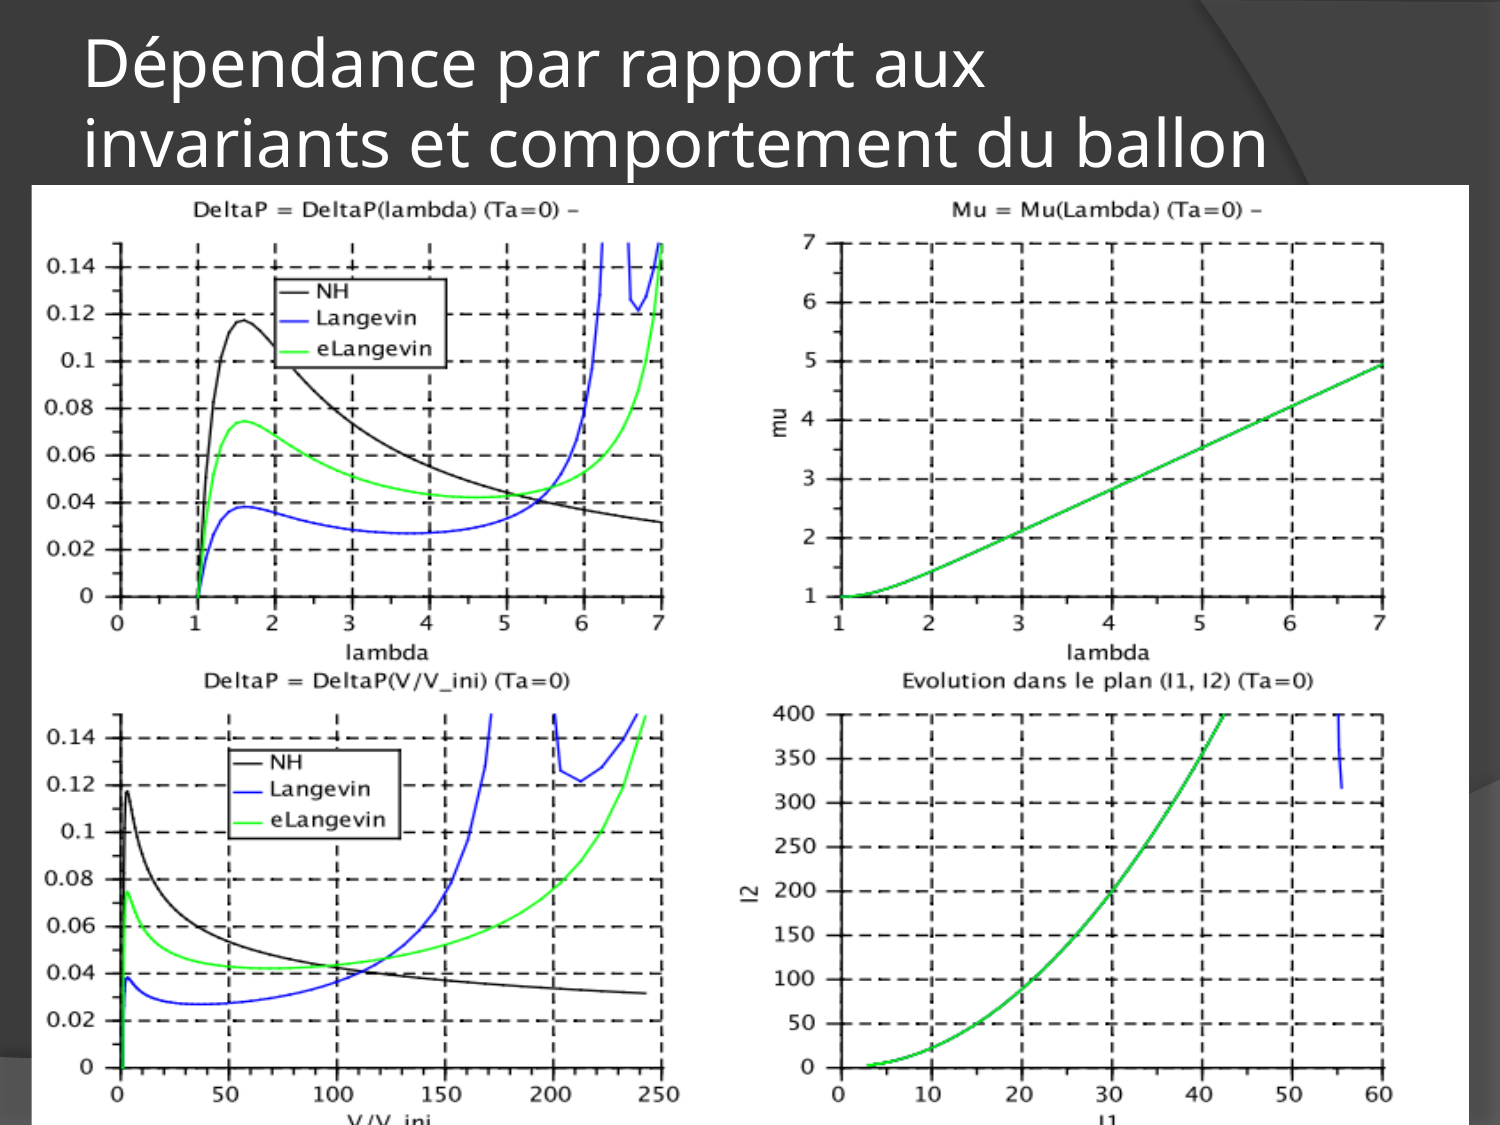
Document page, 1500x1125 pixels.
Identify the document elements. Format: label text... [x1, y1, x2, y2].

title Dépendance par rapport aux invariants et comportement du ballon [75, 31, 1301, 172]
picture [31, 185, 1470, 1125]
